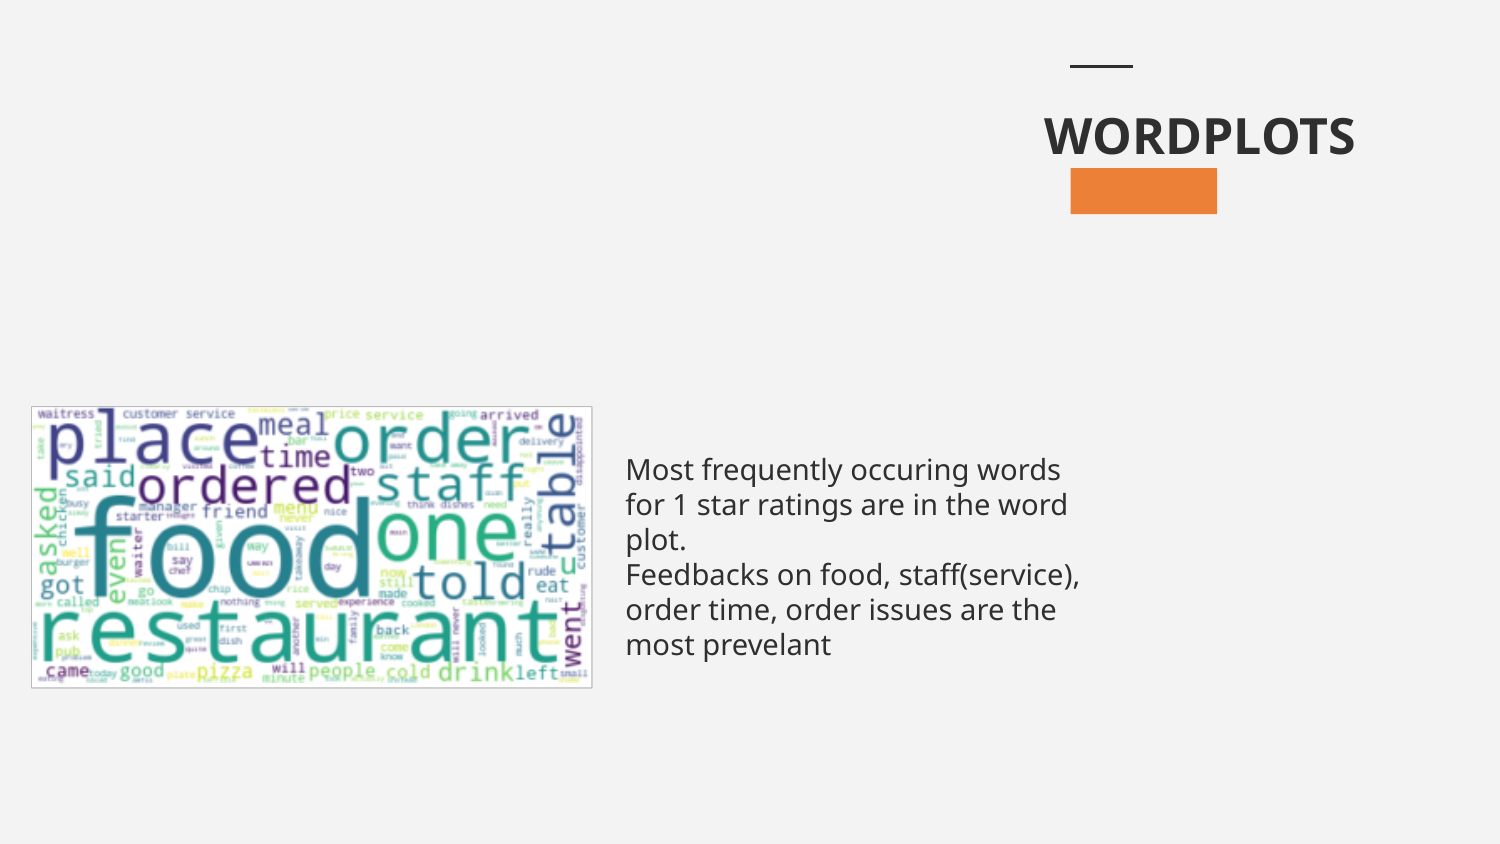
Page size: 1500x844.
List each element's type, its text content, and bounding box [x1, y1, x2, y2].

title WORDPLOTS [1030, 57, 1375, 213]
picture [20, 397, 604, 700]
text_box Most frequently occuring words for 1 star ratings are in the word plot. Feedbacks on food, staff(service), order time, order issues are the most prevelant [608, 436, 1112, 681]
